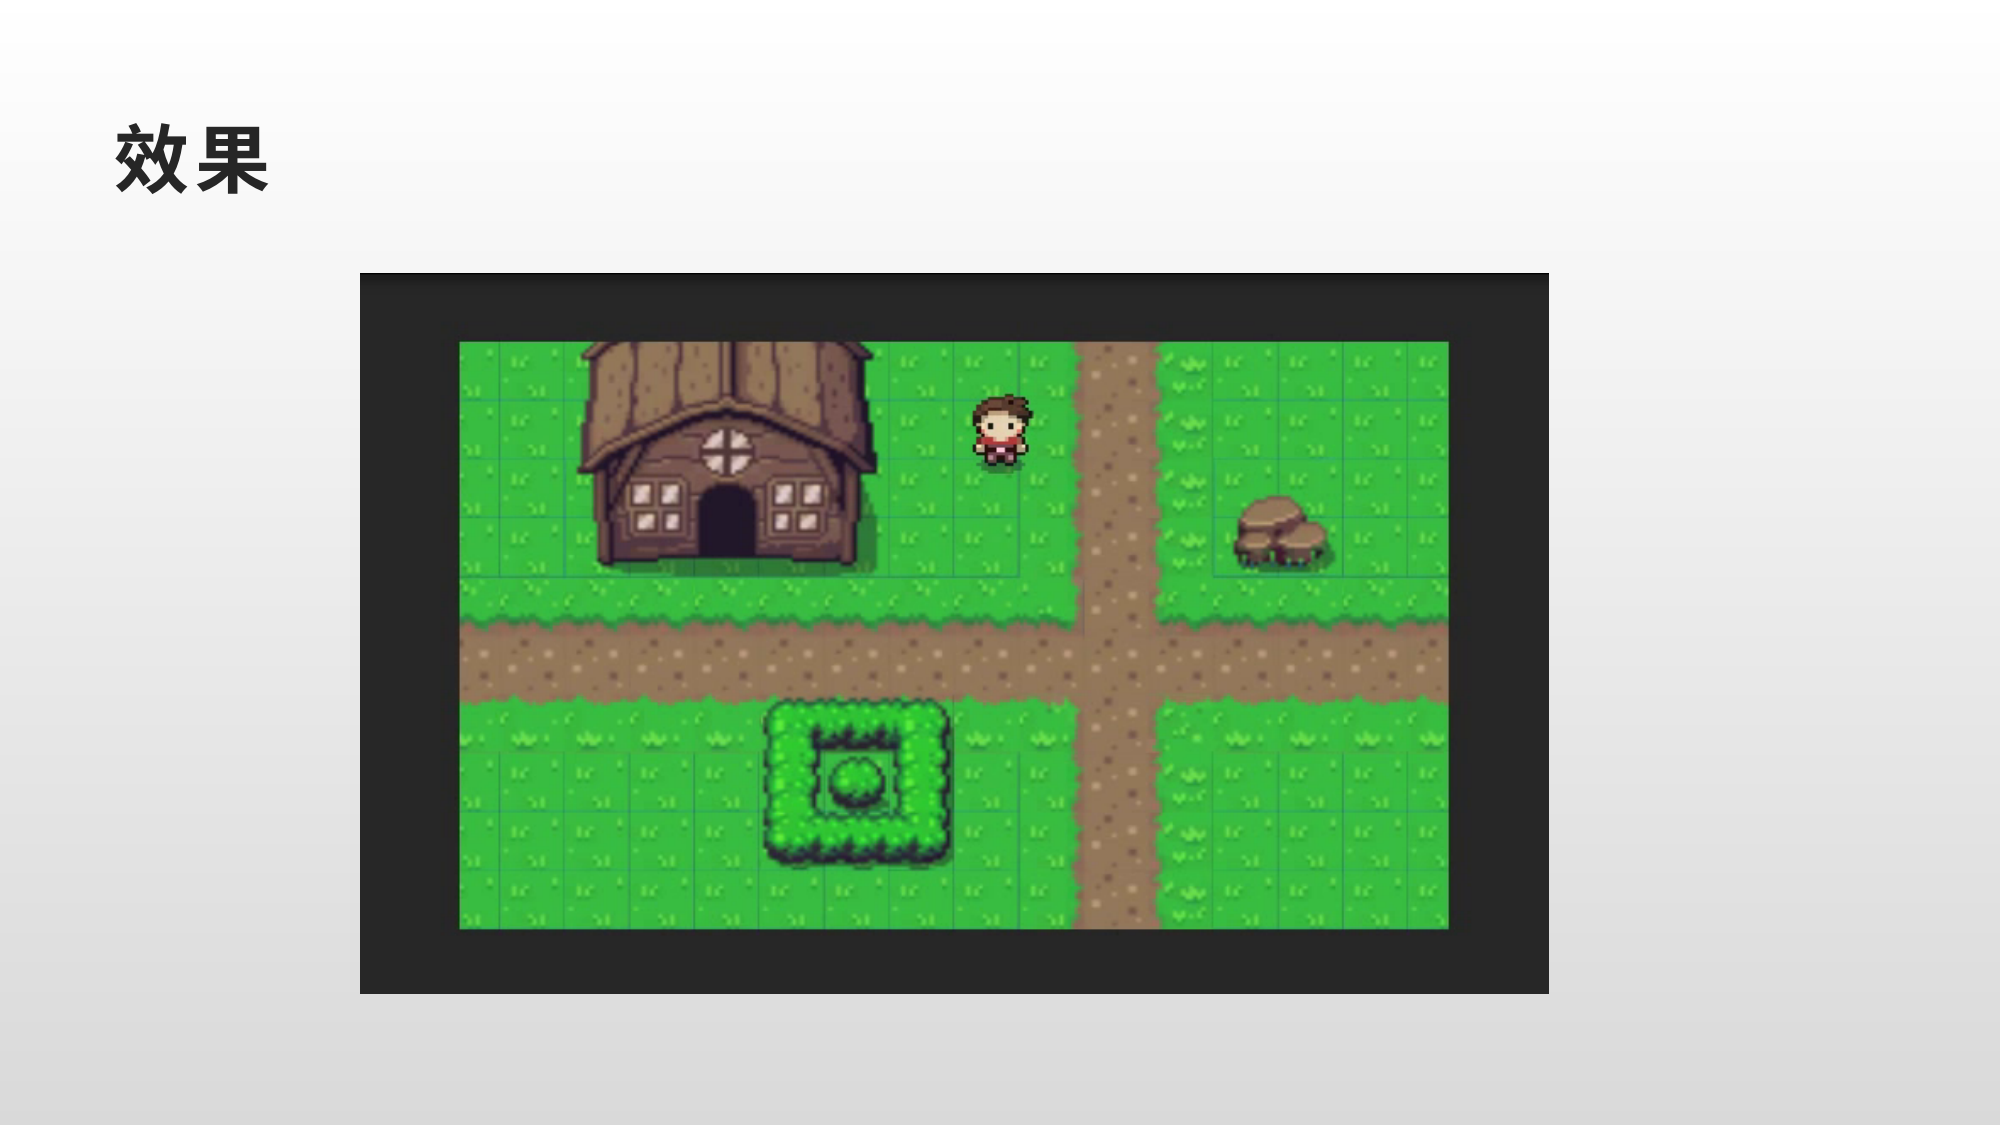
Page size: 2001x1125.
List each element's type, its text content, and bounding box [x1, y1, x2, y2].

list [359, 272, 1550, 994]
title 效果 [99, 99, 1900, 216]
